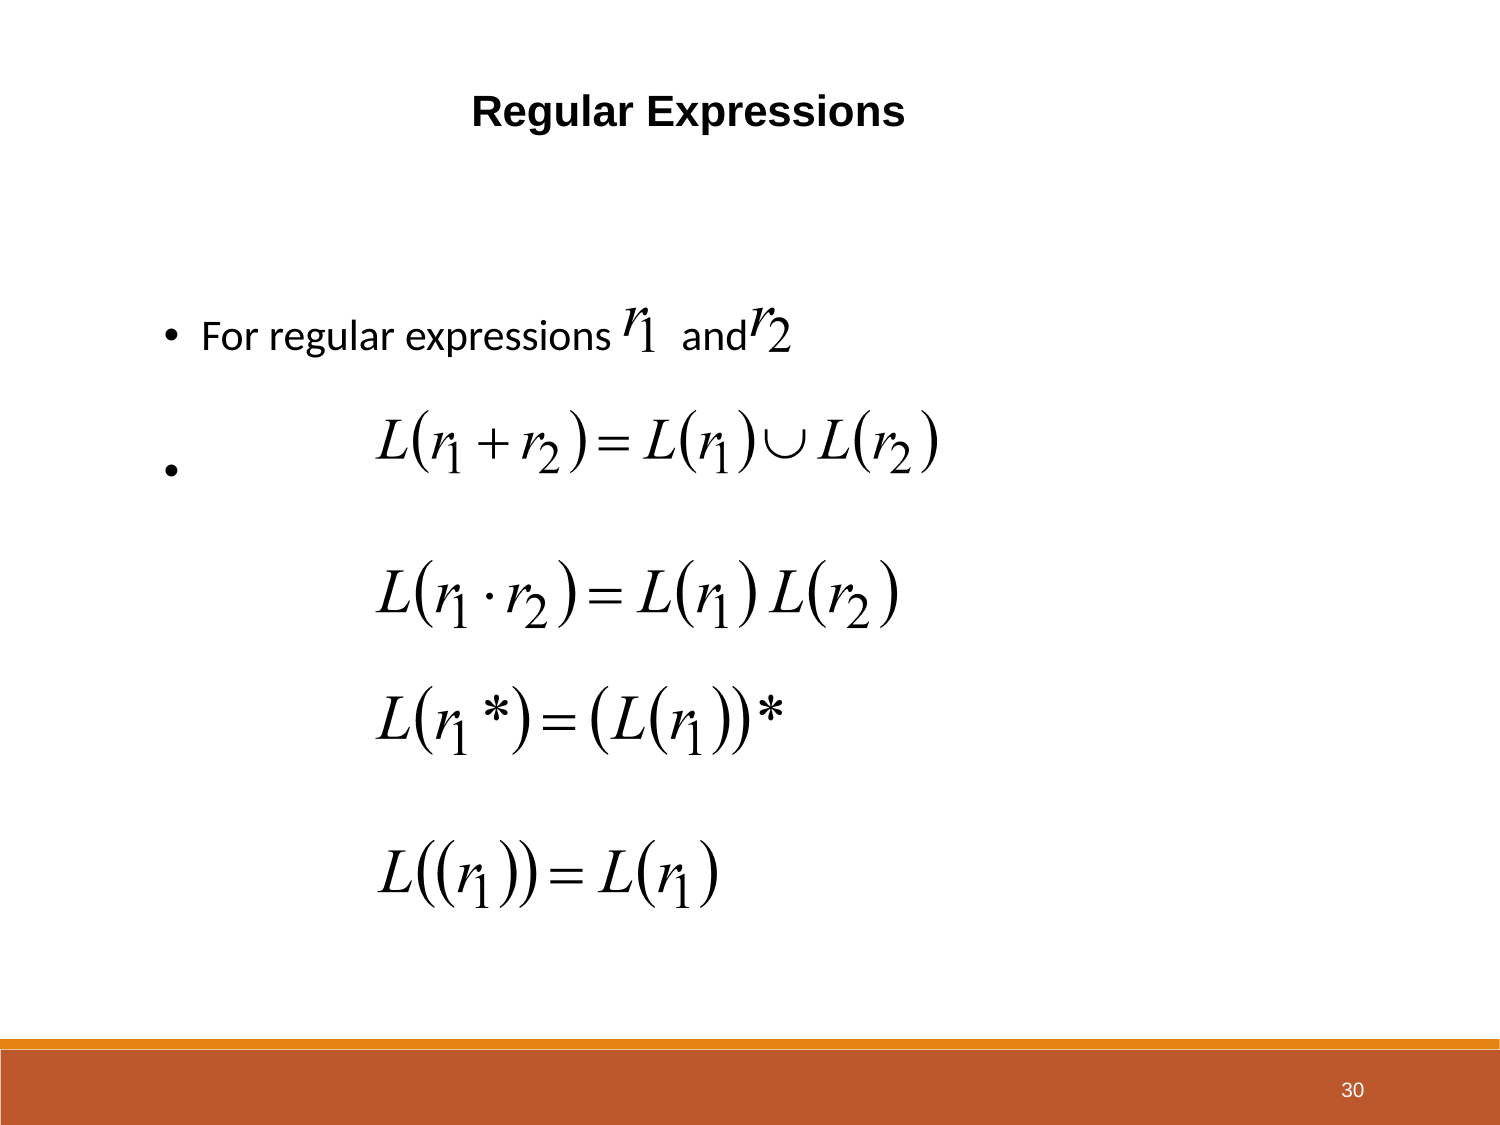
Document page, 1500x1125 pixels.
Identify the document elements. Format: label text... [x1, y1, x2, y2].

text_box 30 [1217, 1059, 1380, 1120]
text_box Regular Expressions [456, 75, 1197, 143]
text_box For regular expressions and [148, 232, 1237, 908]
picture [373, 410, 938, 477]
picture [375, 840, 717, 912]
picture [373, 560, 898, 631]
picture [746, 283, 795, 355]
picture [373, 686, 785, 758]
picture [620, 283, 659, 355]
